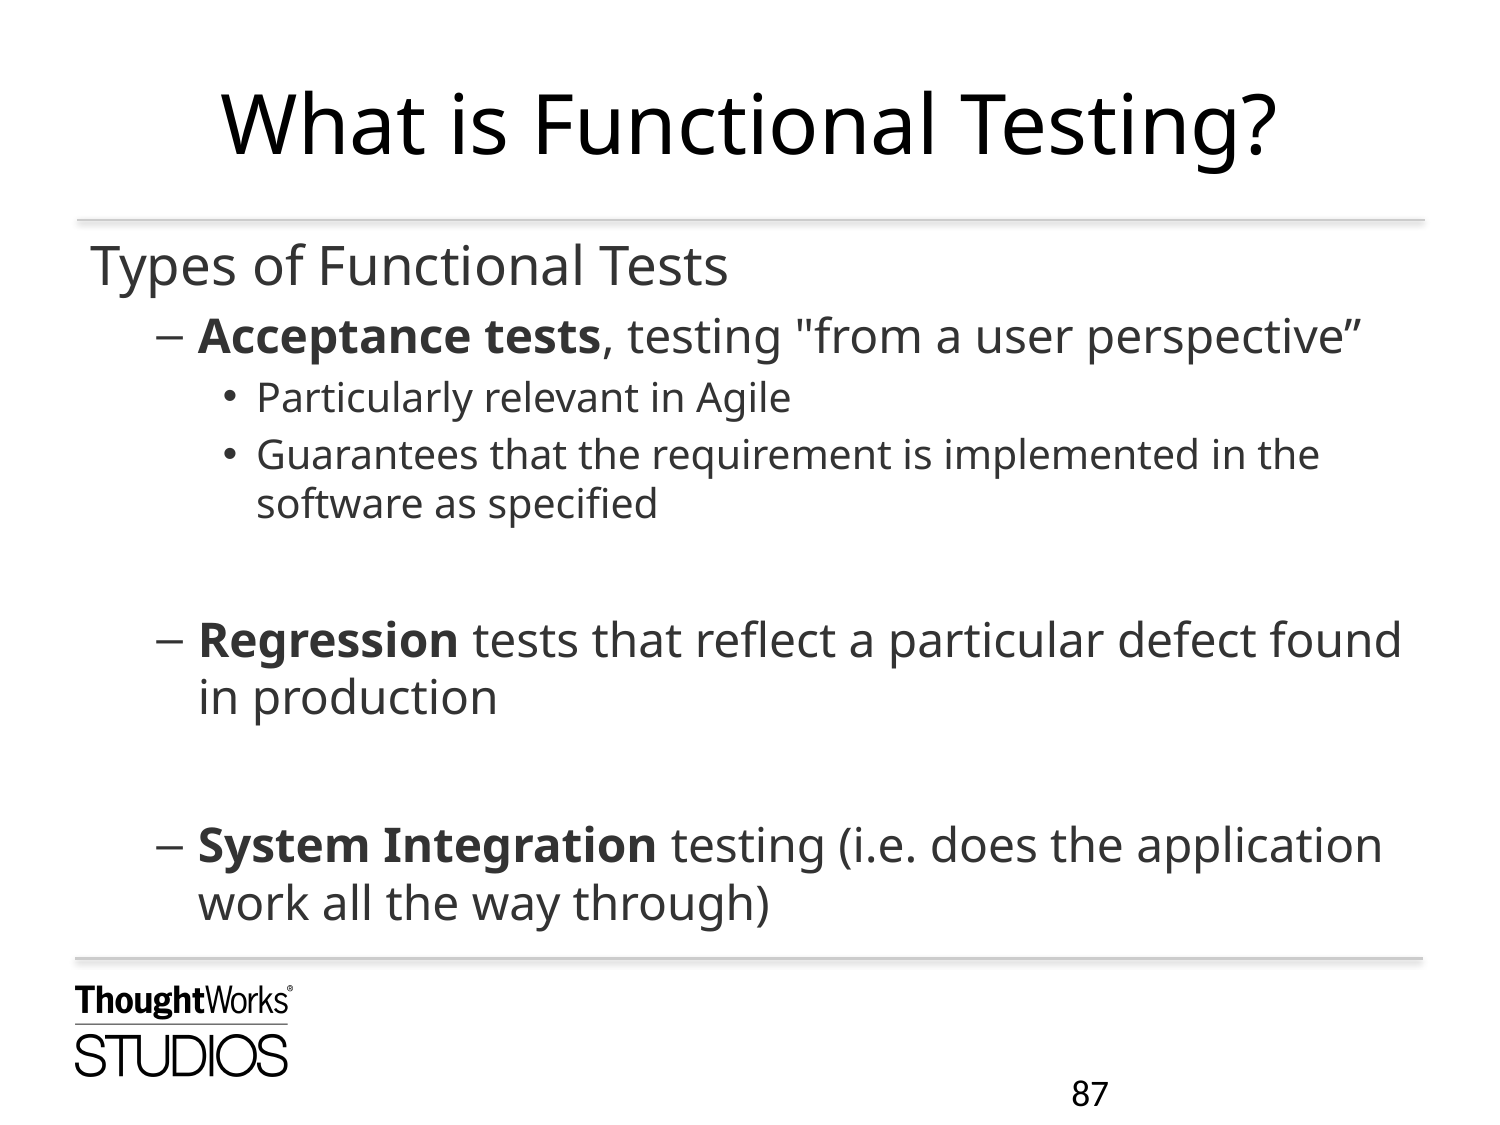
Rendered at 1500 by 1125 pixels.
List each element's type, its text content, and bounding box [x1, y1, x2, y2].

title What is Functional Testing? [75, 45, 1425, 197]
list Types of Functional Tests Acceptance tests, testing "from a user perspective” Particularly relevant in Agile Guarantees that the requirement is implemented in the software as specified Regression tests that reflect a particular defect found in production System Integration testing (i.e. does the application work all the way through) [75, 223, 1425, 948]
slide_number 87 [1056, 1061, 1407, 1093]
picture [75, 985, 293, 1077]
